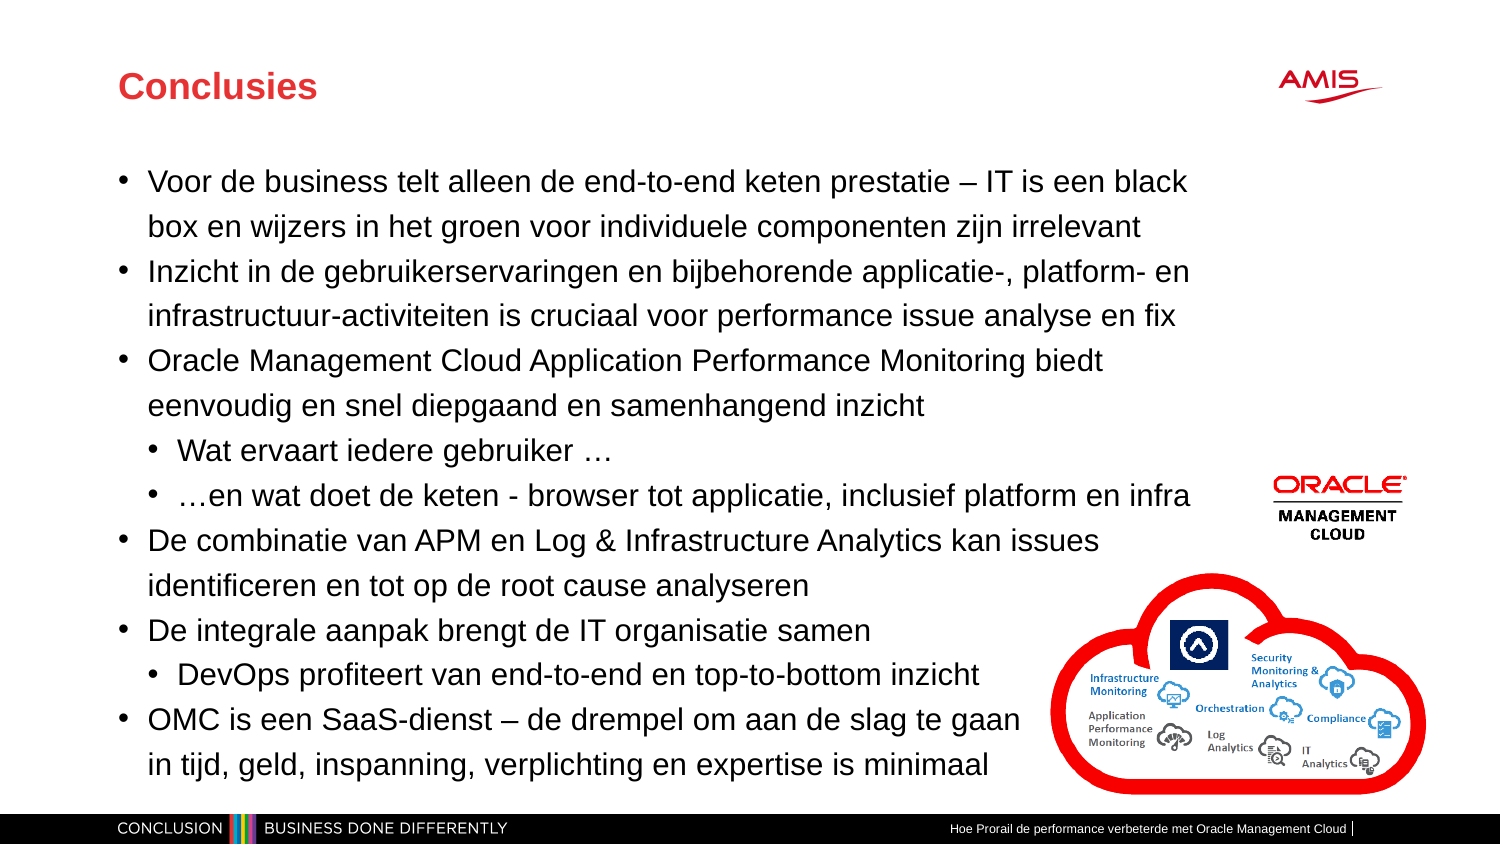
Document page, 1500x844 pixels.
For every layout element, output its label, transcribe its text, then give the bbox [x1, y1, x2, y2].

picture [239, 814, 1500, 844]
picture [1205, 58, 1388, 106]
list Voor de business telt alleen de end-to-end keten prestatie – IT is een black box en wijzers in het groen voor individuele componenten zijn irrelevant Inzicht in de gebruikerservaringen en bijbehorende applicatie-, platform- en infrastructuur-activiteiten is cruciaal voor performance issue analyse en fix Oracle Management Cloud Application Performance Monitoring biedt eenvoudig en snel diepgaand en samenhangend inzicht Wat ervaart iedere gebruiker … …en wat doet de keten - browser tot applicatie, inclusief platform en infra De combinatie van APM en Log & Infrastructure Analytics kan issues identificeren en tot op de root cause analyseren De integrale aanpak brengt de IT organisatie samen DevOps profiteert van end-to-end en top-to-bottom inzicht OMC is een SaaS-dienst – de drempel om aan de slag te gaan in tijd, geld, inspanning, verplichting en expertise is minimaal [118, 153, 1205, 774]
title Conclusies [118, 47, 1205, 130]
footer Hoe Prorail de performance verbeterde met Oracle Management Cloud [814, 820, 1347, 839]
picture [0, 814, 236, 844]
picture [1046, 465, 1432, 798]
